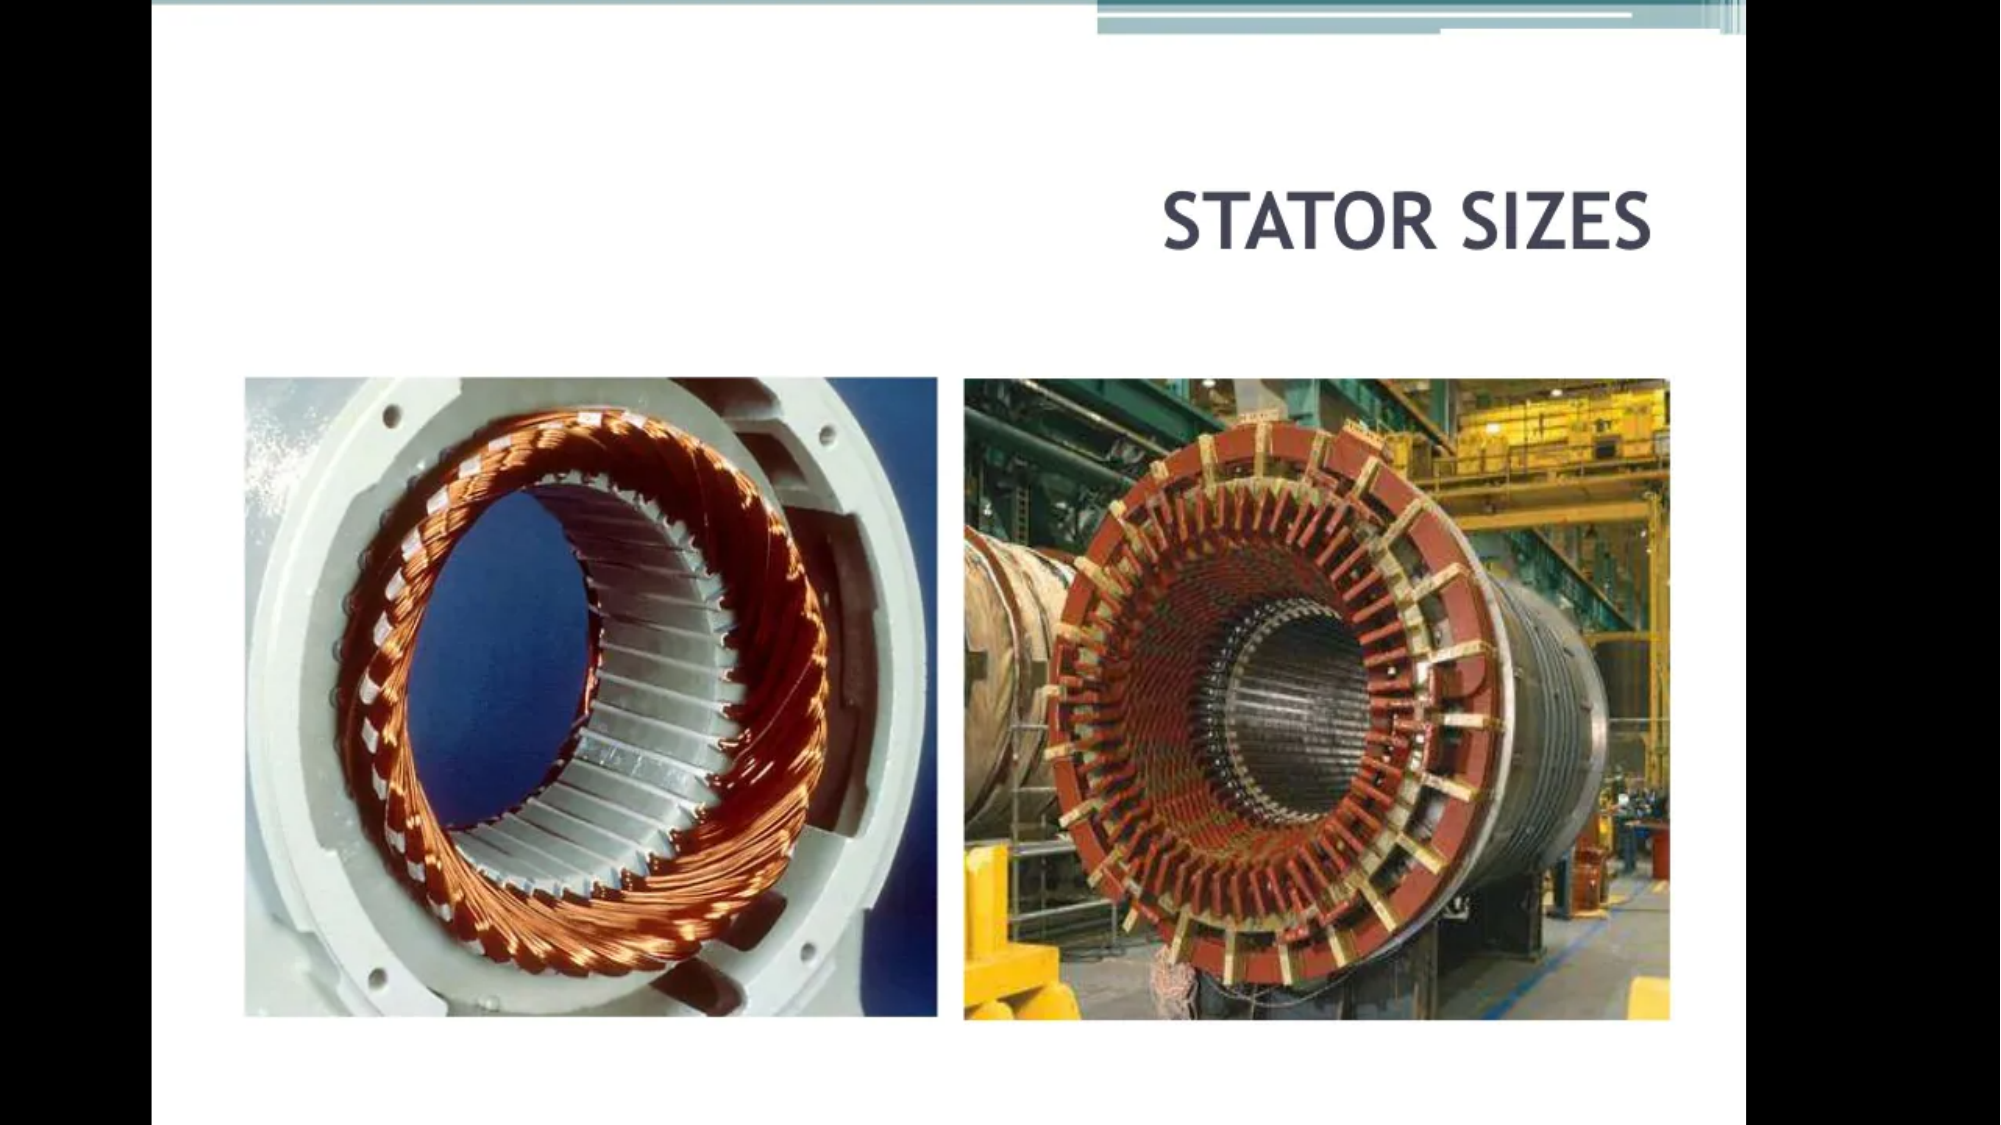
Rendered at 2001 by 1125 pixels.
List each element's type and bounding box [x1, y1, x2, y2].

picture [149, 0, 1747, 1125]
